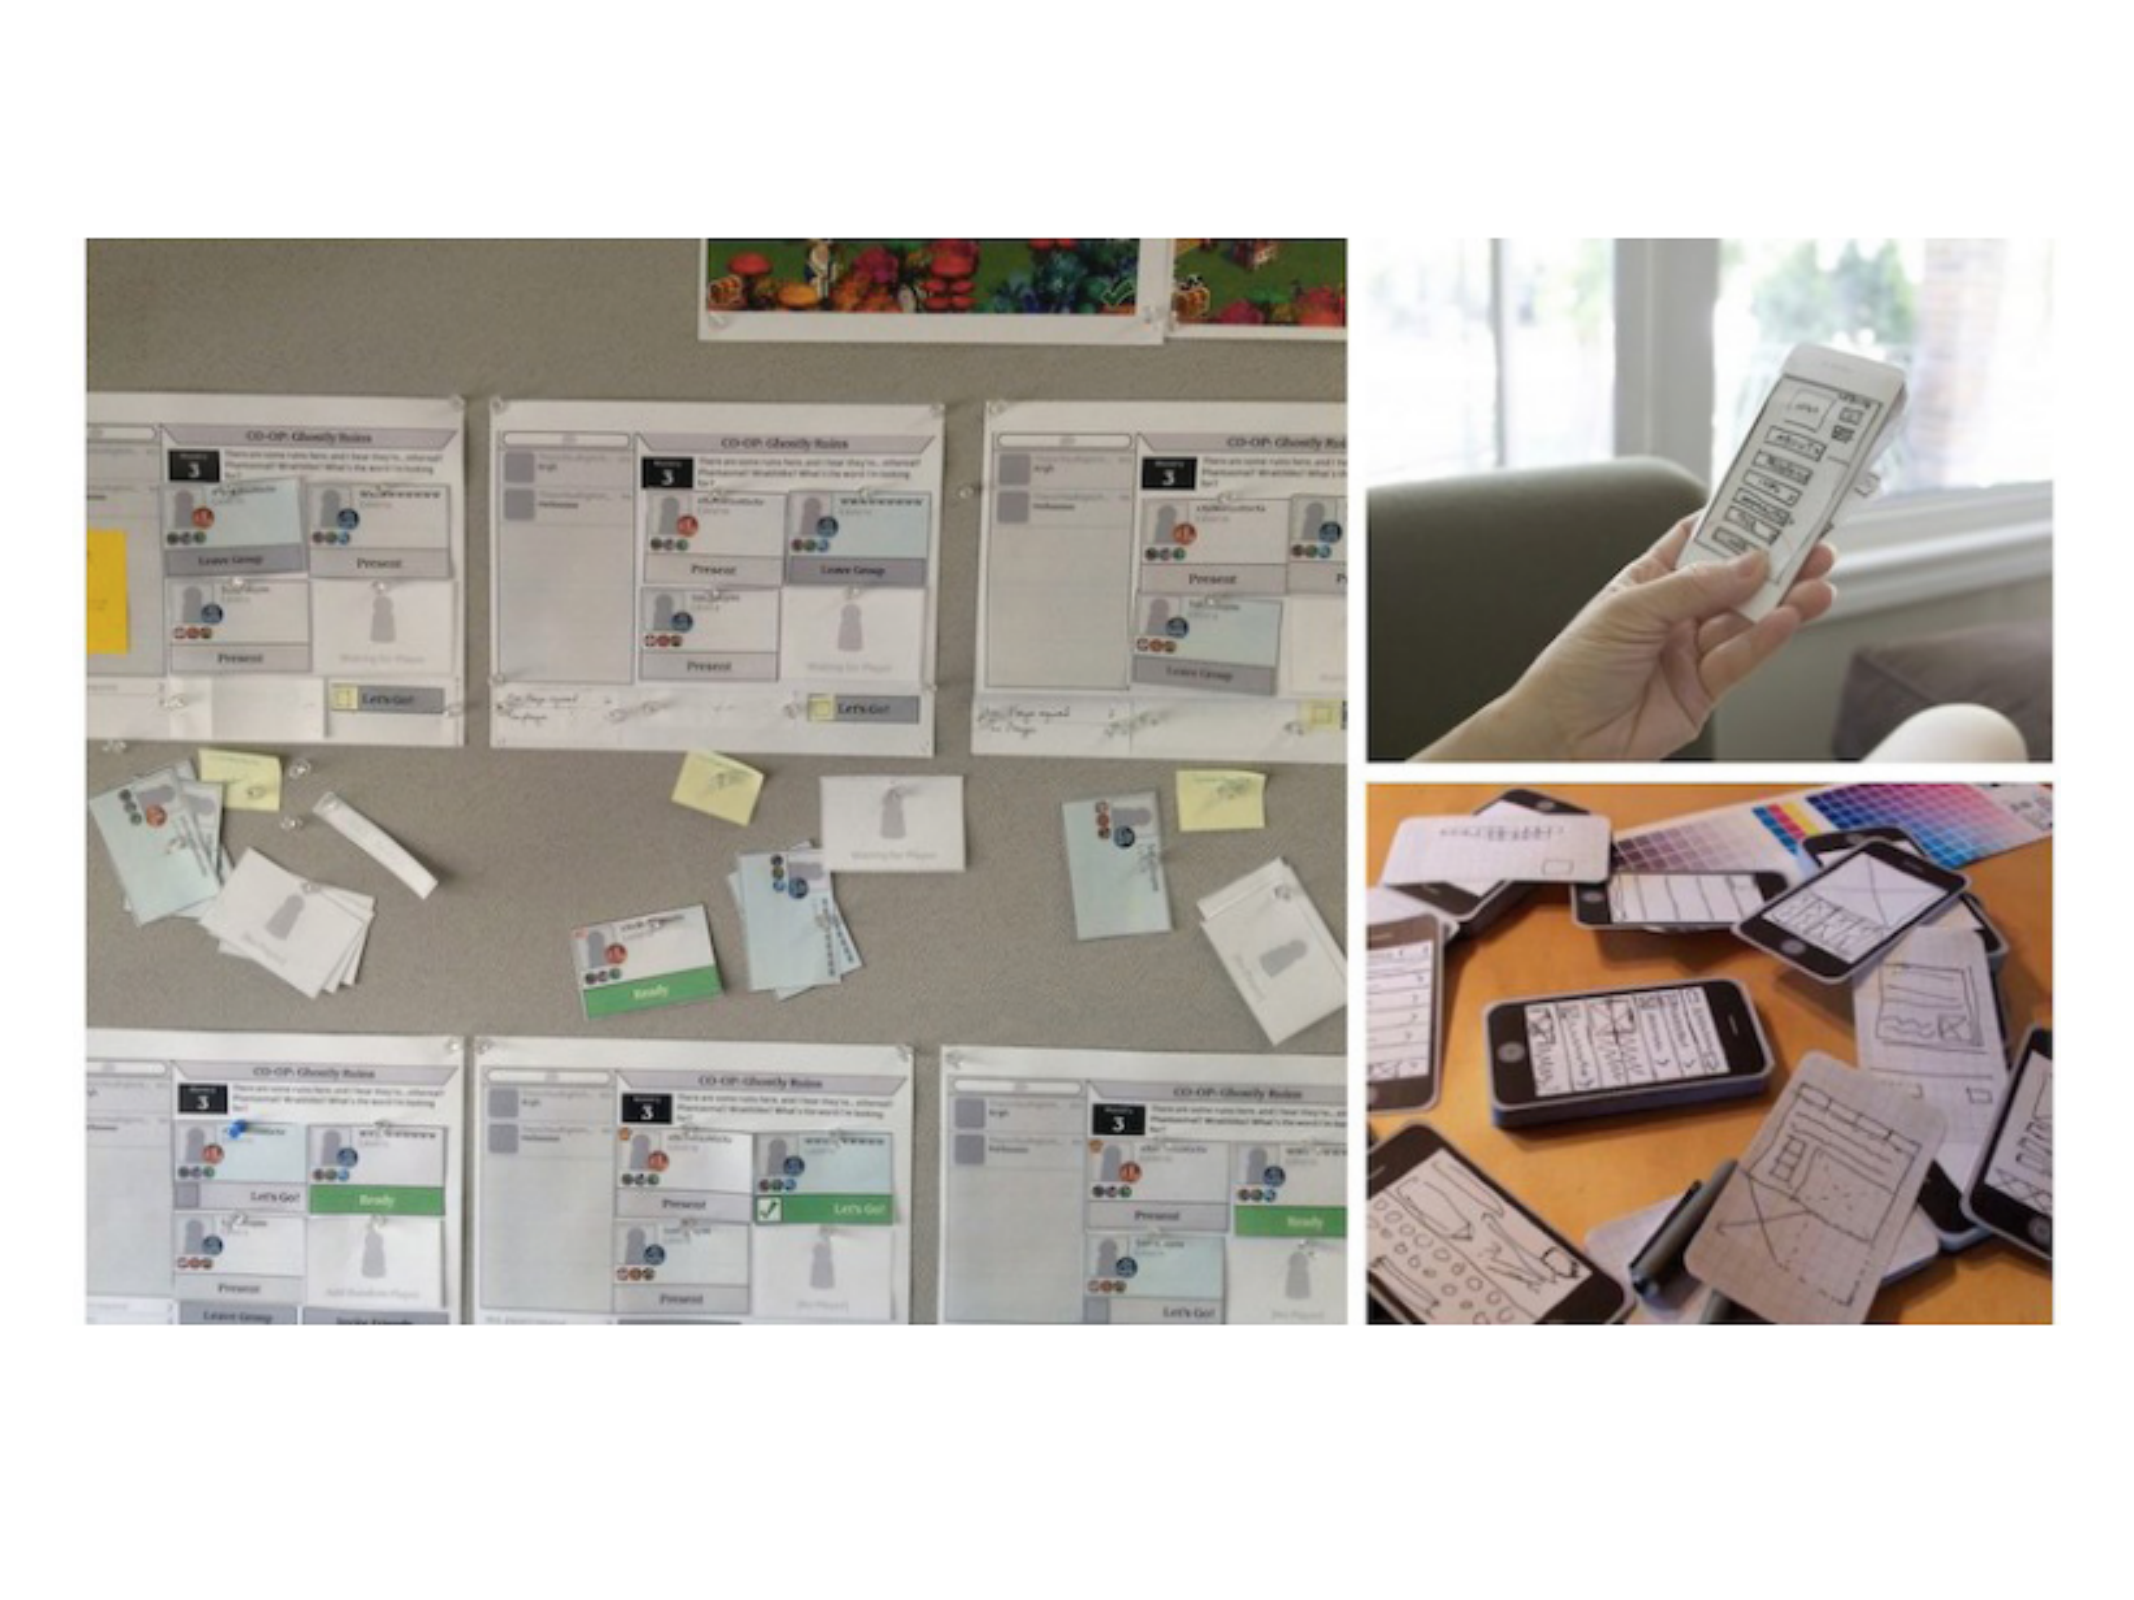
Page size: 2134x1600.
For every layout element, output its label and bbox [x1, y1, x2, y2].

picture [72, 226, 2061, 1337]
